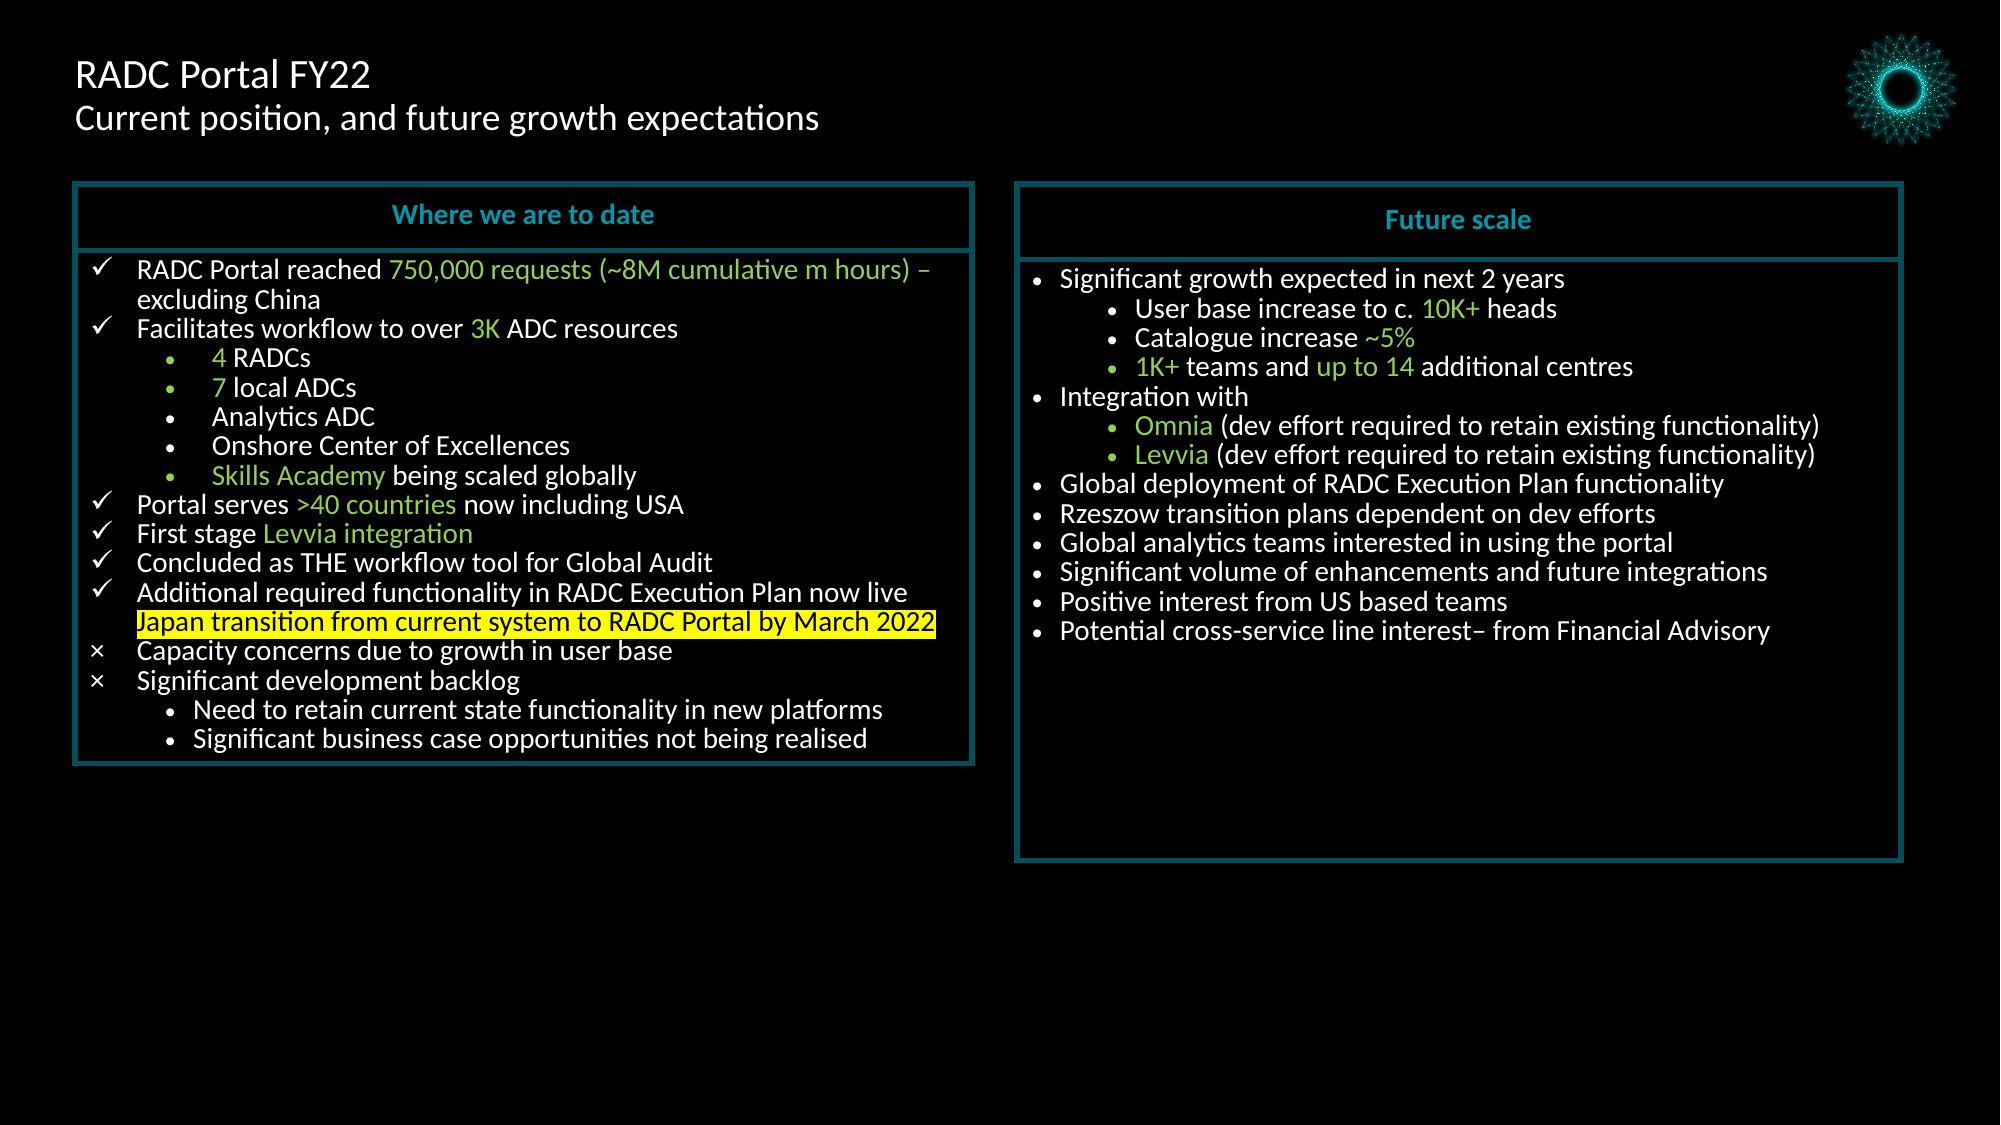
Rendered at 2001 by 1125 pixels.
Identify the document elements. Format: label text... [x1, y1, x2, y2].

table_cell Significant growth expected in next 2 years User base increase to c. 10K+ heads Catalogue increase ~5% 1K+ teams and up to 14 additional centres Integration with Omnia (dev effort required to retain existing functionality) Levvia (dev effort required to retain existing functionality) Global deployment of RADC Execution Plan functionality Rzeszow transition plans dependent on dev efforts Global analytics teams interested in using the portal Significant volume of enhancements and future integrations Positive interest from US based teams Potential cross-service line interest– from Financial Advisory [1020, 262, 1898, 858]
table_header Where we are to date [78, 187, 969, 248]
picture [1822, 11, 1979, 167]
table_header Future scale [1020, 187, 1898, 257]
title RADC Portal FY22 Current position, and future growth expectations [74, 52, 1822, 108]
table_cell RADC Portal reached 750,000 requests (~8M cumulative m hours) – excluding China Facilitates workflow to over 3K ADC resources 4 RADCs 7 local ADCs Analytics ADC Onshore Center of Excellences Skills Academy being scaled globally Portal serves >40 countries now including USA First stage Levvia integration Concluded as THE workflow tool for Global Audit Additional required functionality in RADC Execution Plan now live Japan transition from current system to RADC Portal by March 2022 Capacity concerns due to growth in user base Significant development backlog Need to retain current state functionality in new platforms Significant business case opportunities not being realised [78, 253, 969, 761]
